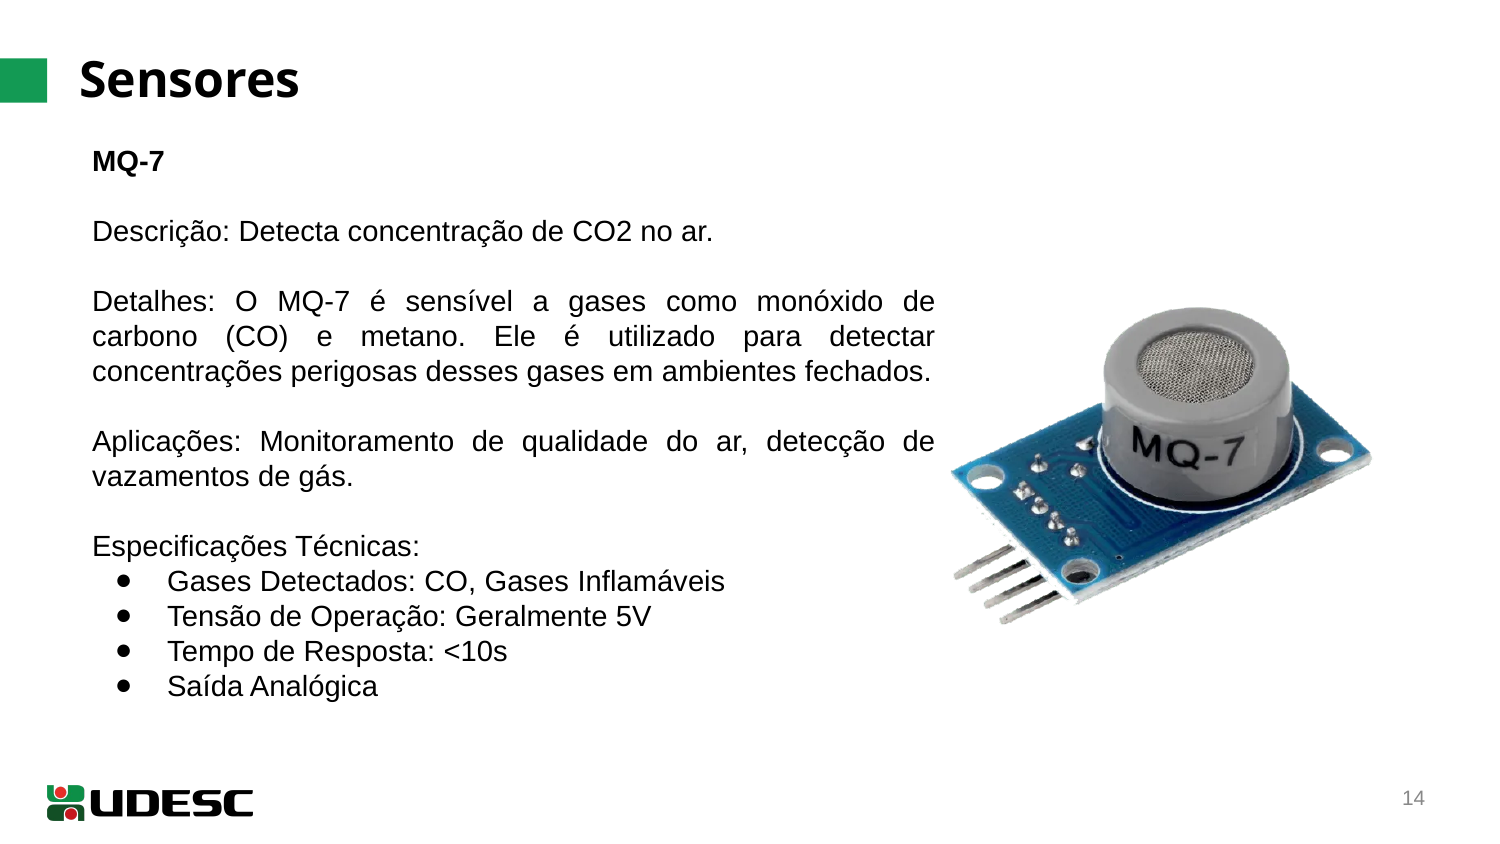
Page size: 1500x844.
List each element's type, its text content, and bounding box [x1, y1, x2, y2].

picture [922, 251, 1397, 677]
text_box [0, 58, 48, 103]
picture [46, 784, 253, 822]
title Sensores [77, 45, 1190, 188]
slide_number ‹#› [1080, 784, 1425, 844]
text_box MQ-7 Descrição: Detecta concentração de CO2 no ar. Detalhes: O MQ-7 é sensível a gases como monóxido de carbono (CO) e metano. Ele é utilizado para detectar concentrações perigosas desses gases em ambientes fechados. Aplicações: Monitoramento de qualidade do ar, detecção de vazamentos de gás. Especificações Técnicas: Gases Detectados: CO, Gases Inflamáveis Tensão de Operação: Geralmente 5V Tempo de Resposta: <10s Saída Analógica [77, 127, 952, 752]
